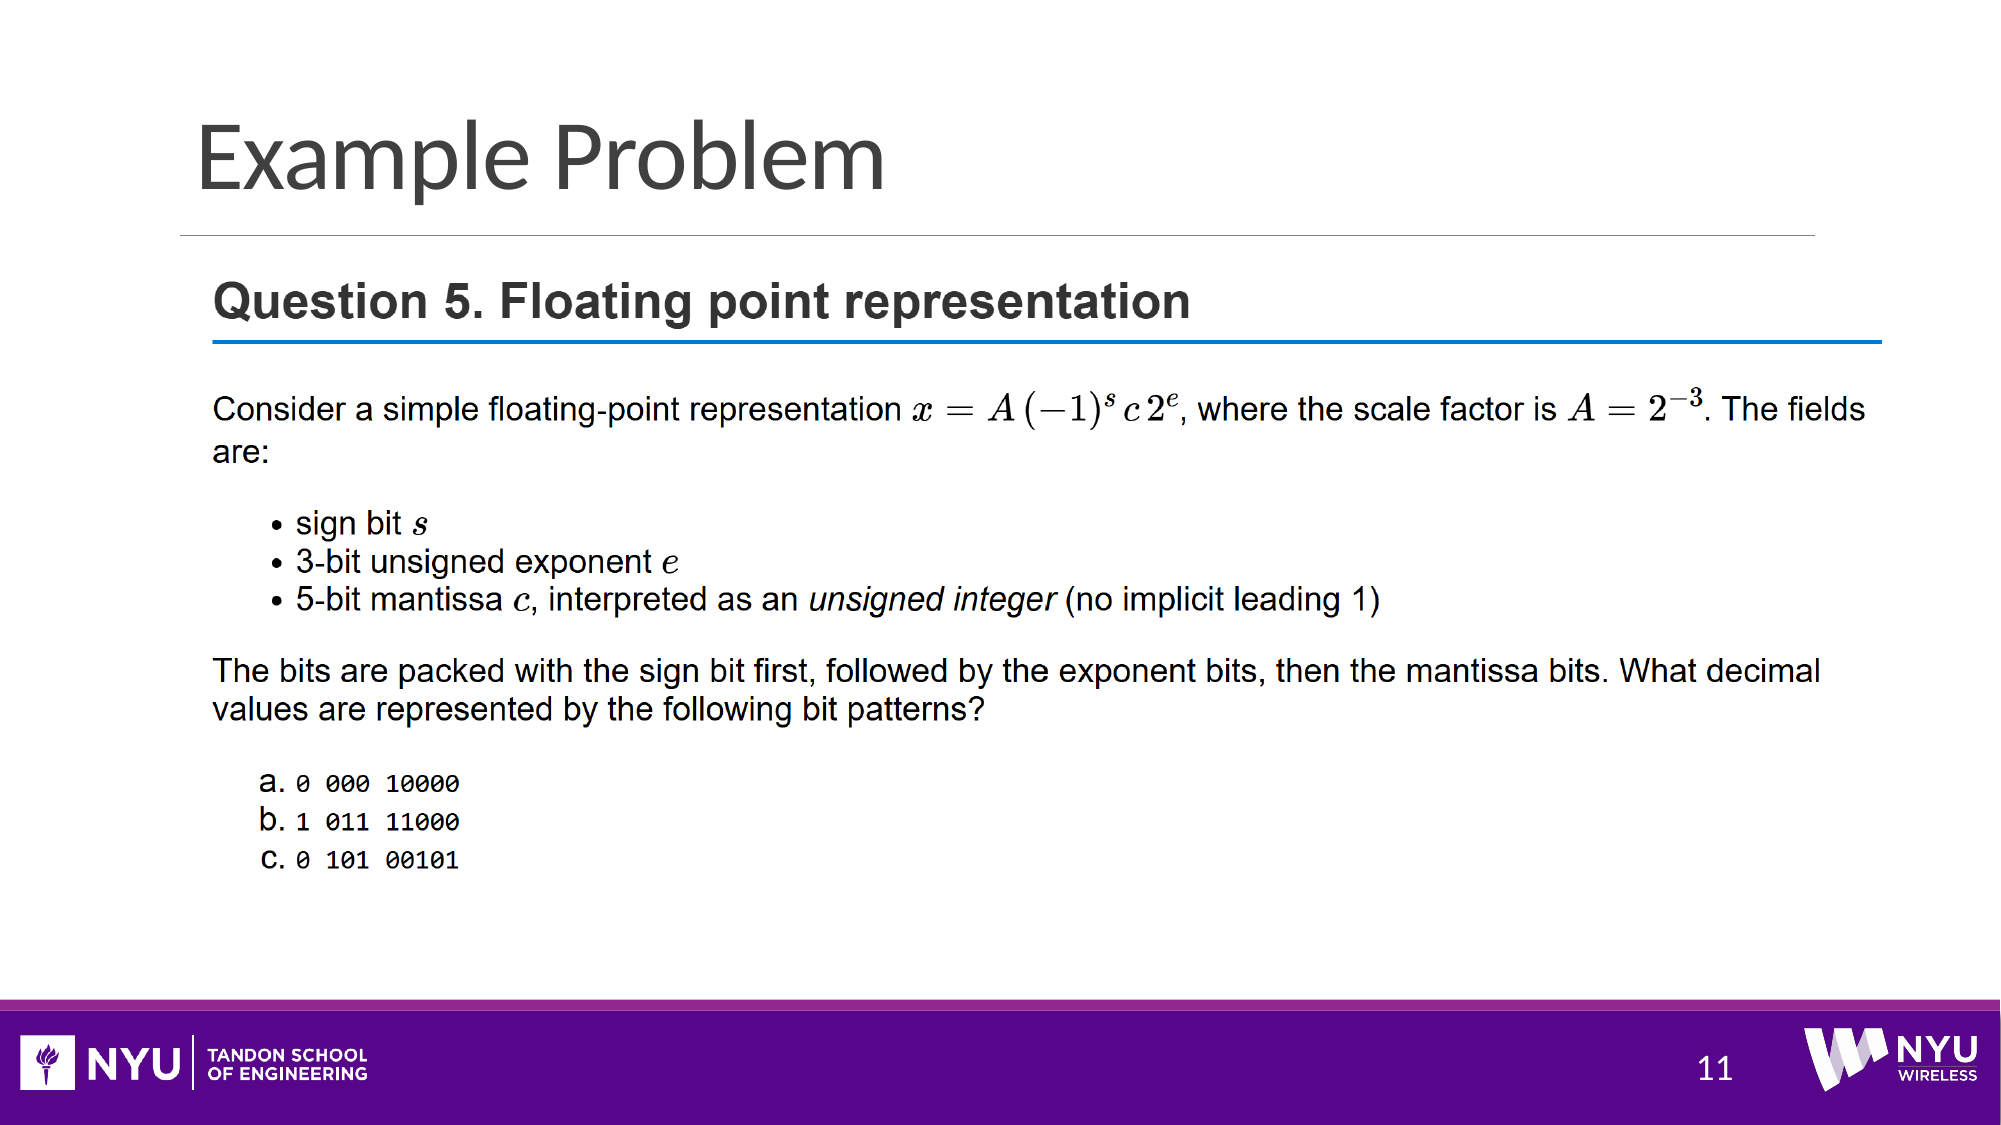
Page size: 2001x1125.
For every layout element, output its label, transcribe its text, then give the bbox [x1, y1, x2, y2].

slide_number 11 [1533, 1035, 1749, 1096]
title Example Problem [180, 47, 1830, 218]
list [189, 265, 1897, 886]
